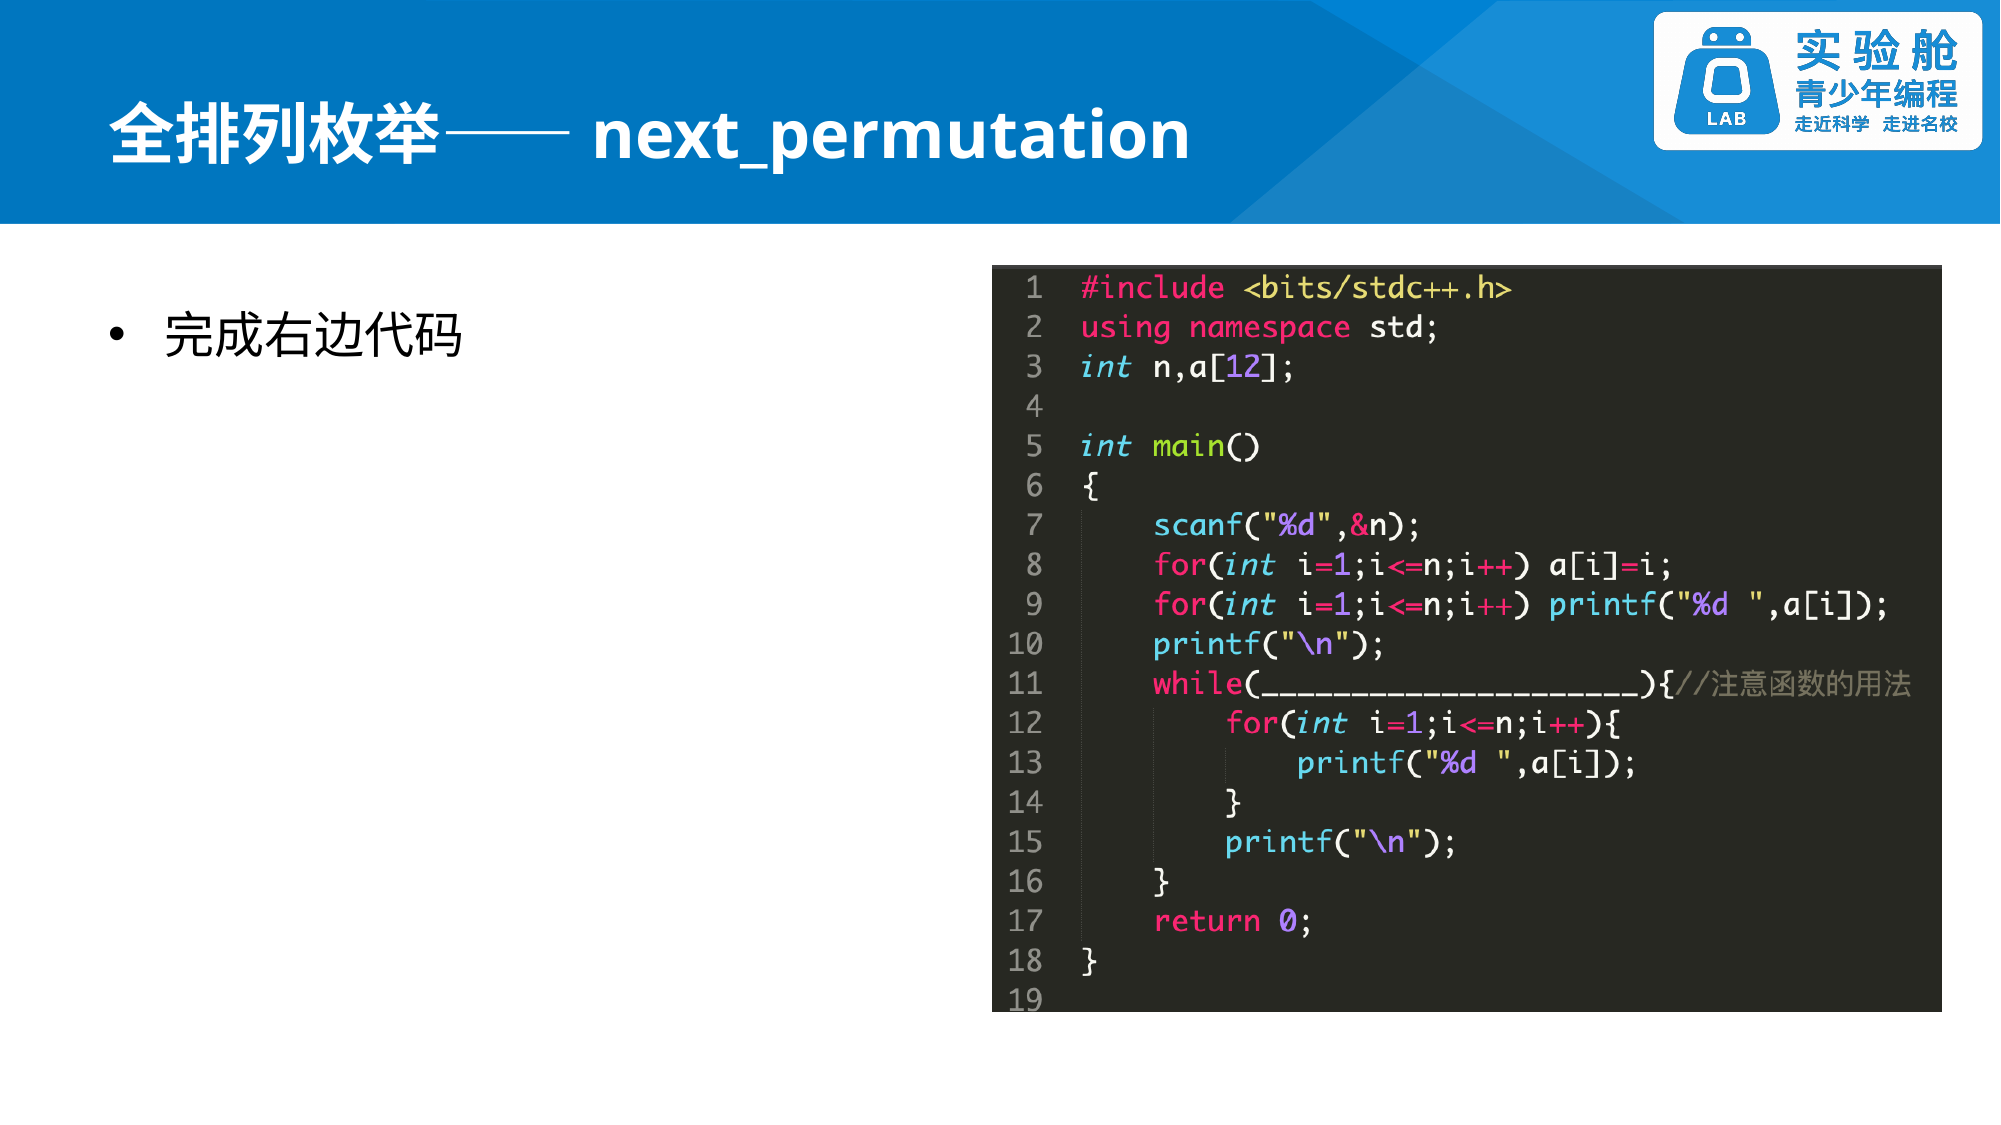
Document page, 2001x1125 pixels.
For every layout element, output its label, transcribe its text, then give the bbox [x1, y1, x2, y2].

picture [1638, 0, 2000, 163]
list 完成右边代码 [93, 265, 1904, 1031]
list 全排列枚举——next_permutation [93, 93, 1547, 186]
picture [992, 265, 1942, 1012]
